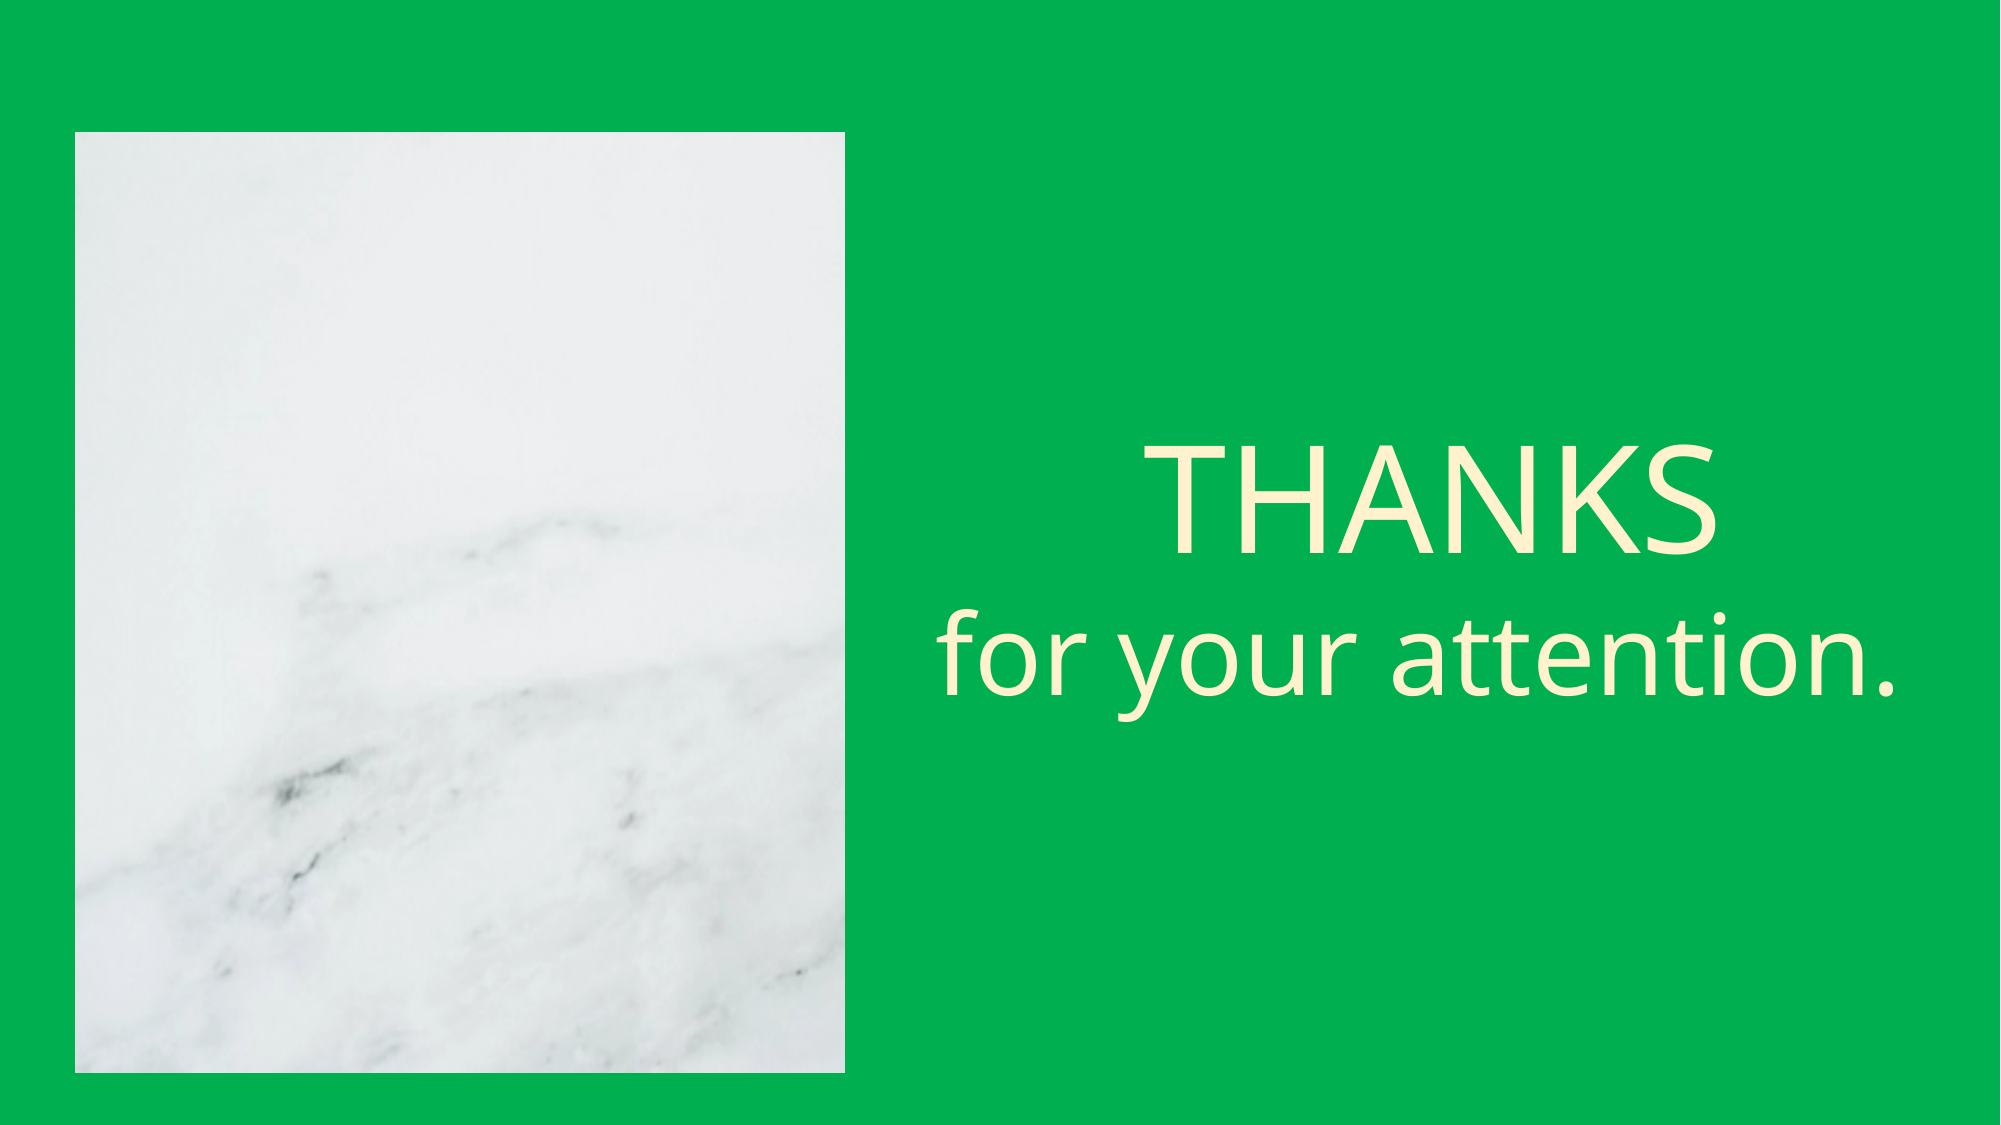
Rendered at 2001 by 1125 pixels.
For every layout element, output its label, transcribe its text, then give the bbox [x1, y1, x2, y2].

text_box THANKS for your attention. [845, 395, 2000, 726]
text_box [74, 131, 845, 1074]
